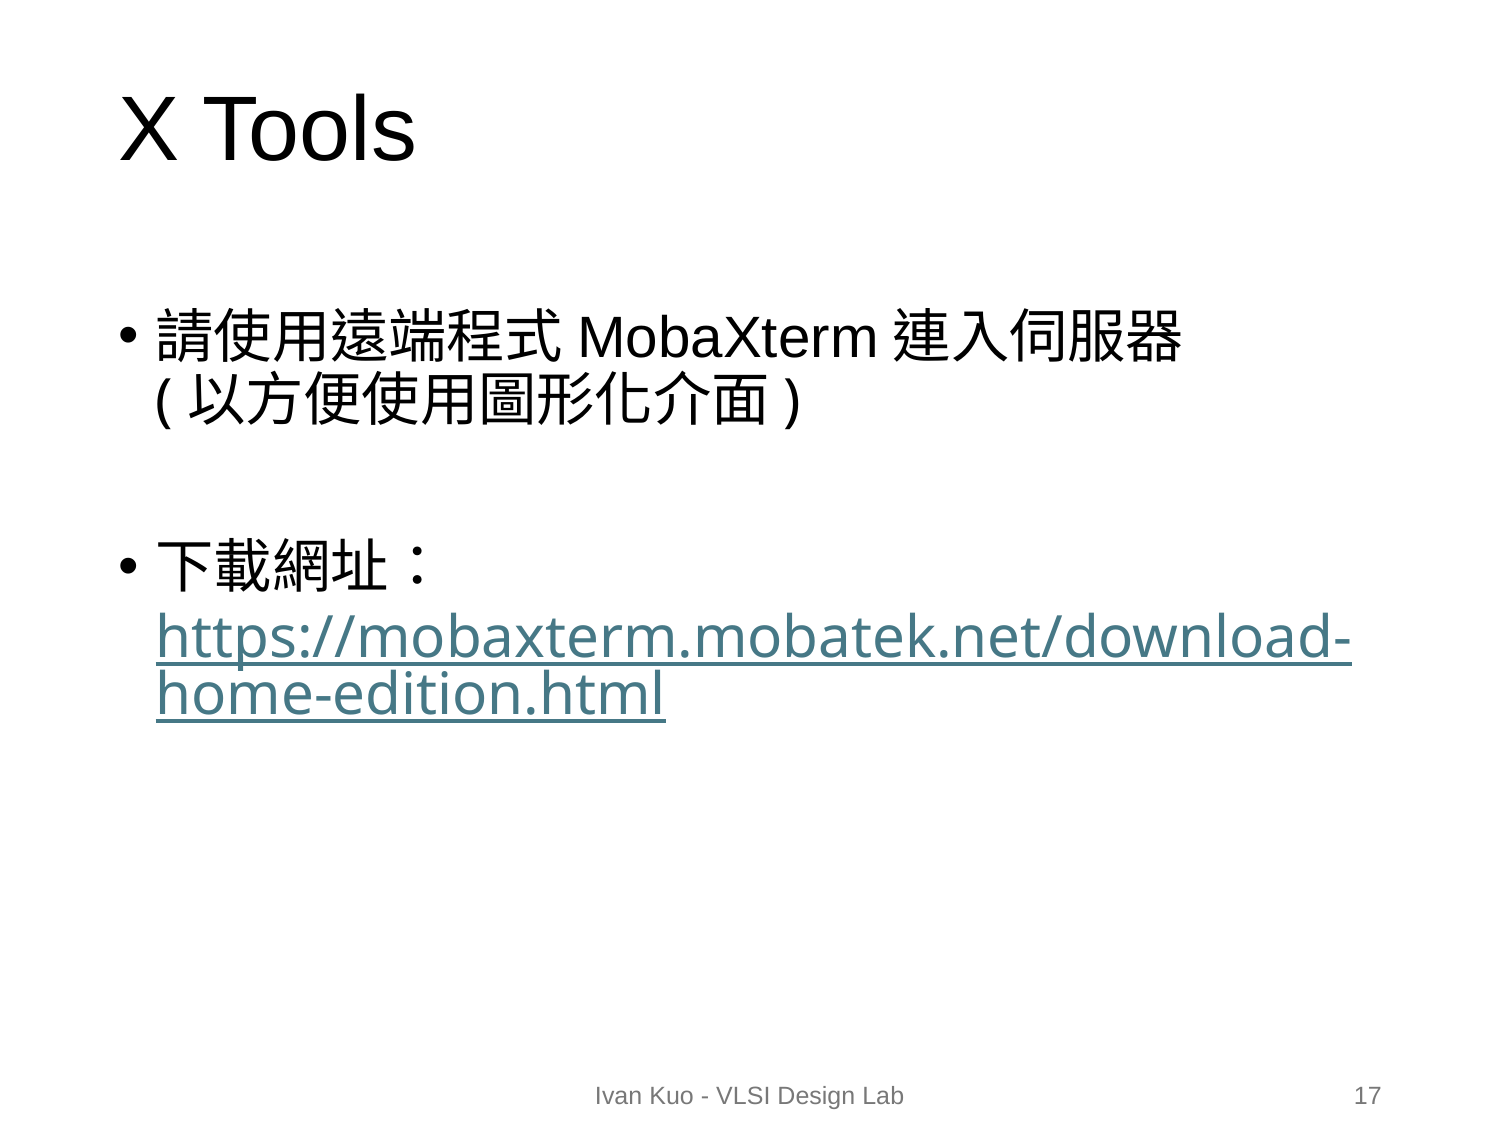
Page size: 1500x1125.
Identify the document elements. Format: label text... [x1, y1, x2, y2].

slide_number 17 [1059, 1065, 1397, 1125]
footer Ivan Kuo - VLSI Design Lab [496, 1065, 1004, 1125]
list 請使用遠端程式MobaXterm連入伺服器 (以方便使用圖形化介面) 下載網址：https://mobaxterm.mobatek.net/download-home-edition.html [103, 299, 1397, 1014]
title X Tools [103, 22, 1397, 240]
